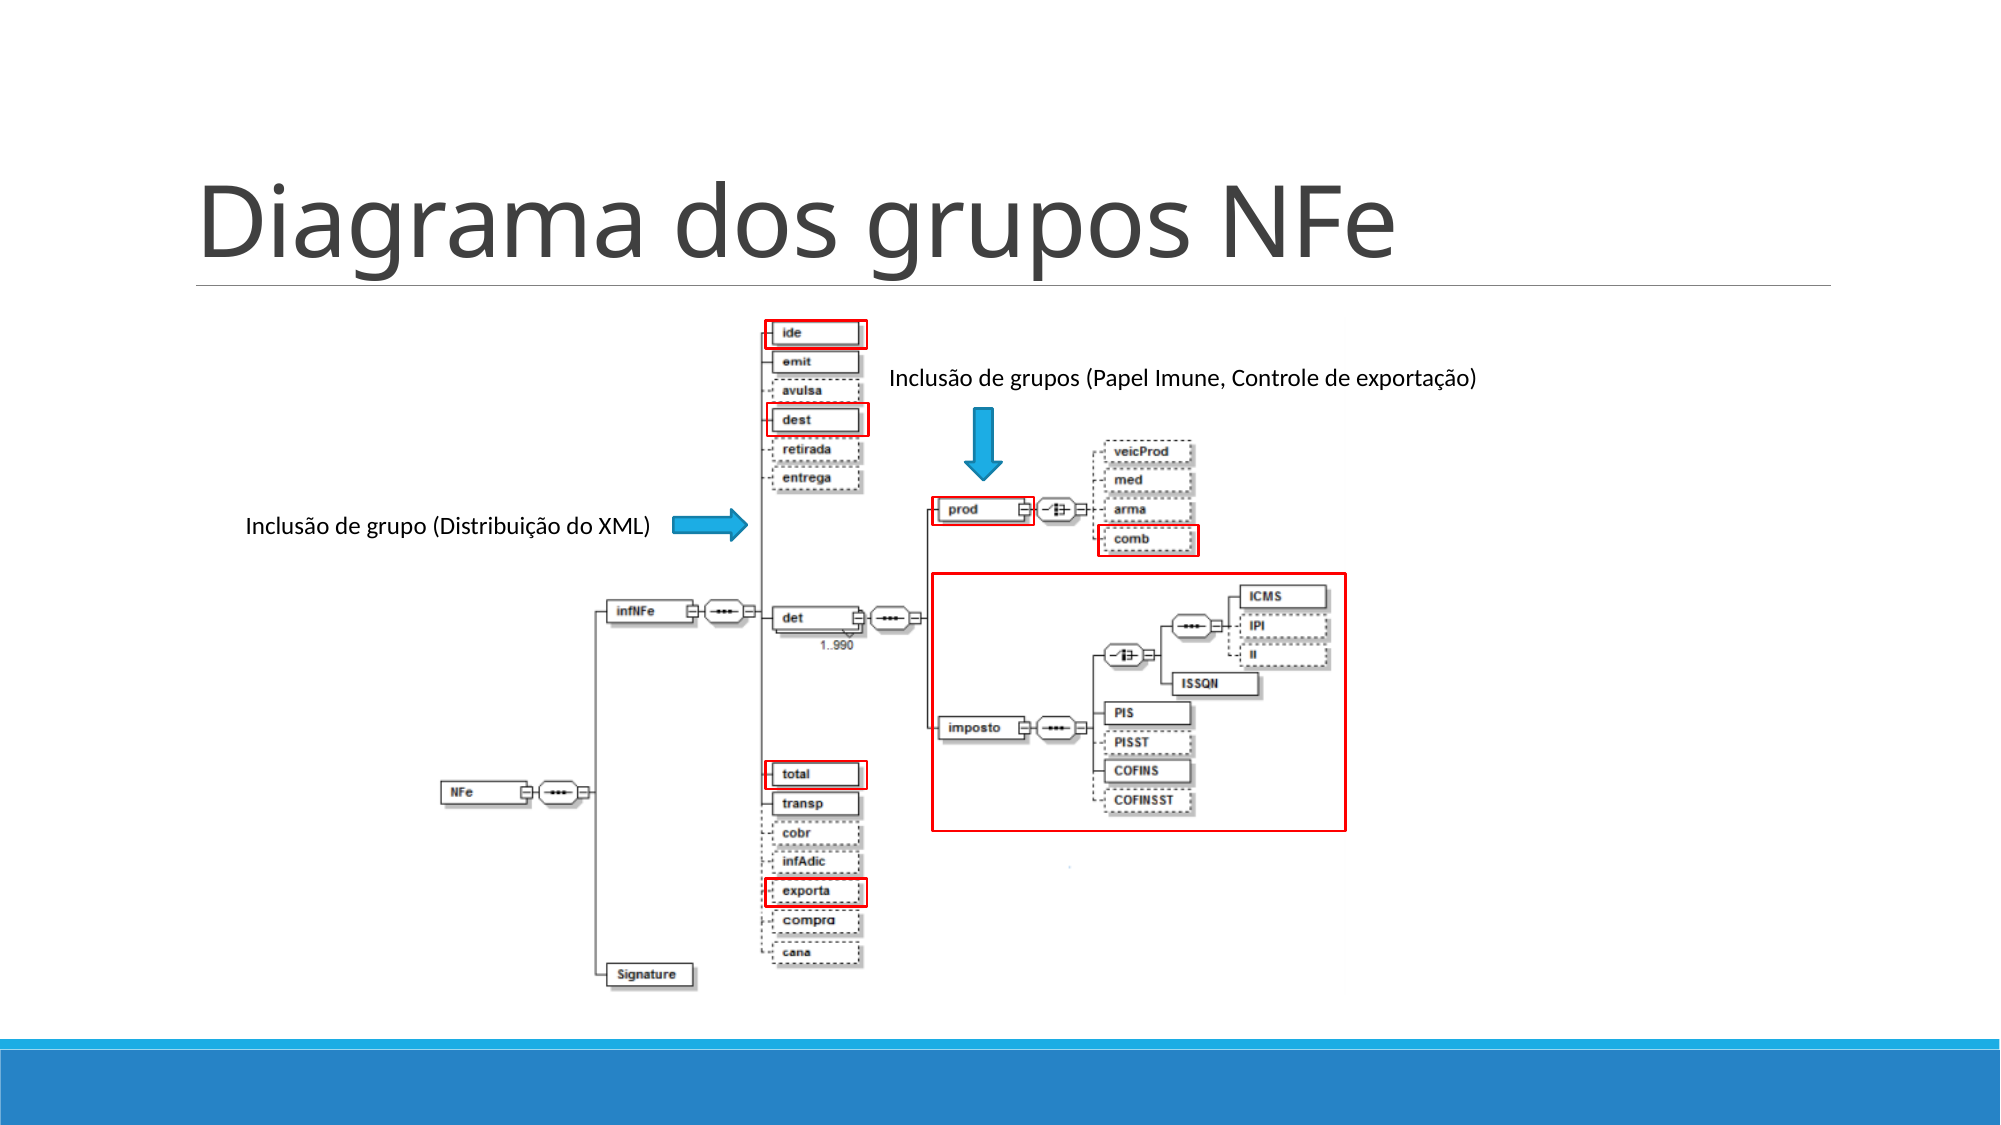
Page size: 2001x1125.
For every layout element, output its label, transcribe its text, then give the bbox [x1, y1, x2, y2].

text_box Inclusão de grupos (Papel Imune, Controle de exportação) [1449, 354, 1560, 400]
title Diagrama dos grupos NFe [180, 47, 1830, 285]
picture [434, 310, 1441, 997]
text_box Inclusão de grupo (Distribuição do XML) [230, 502, 431, 547]
